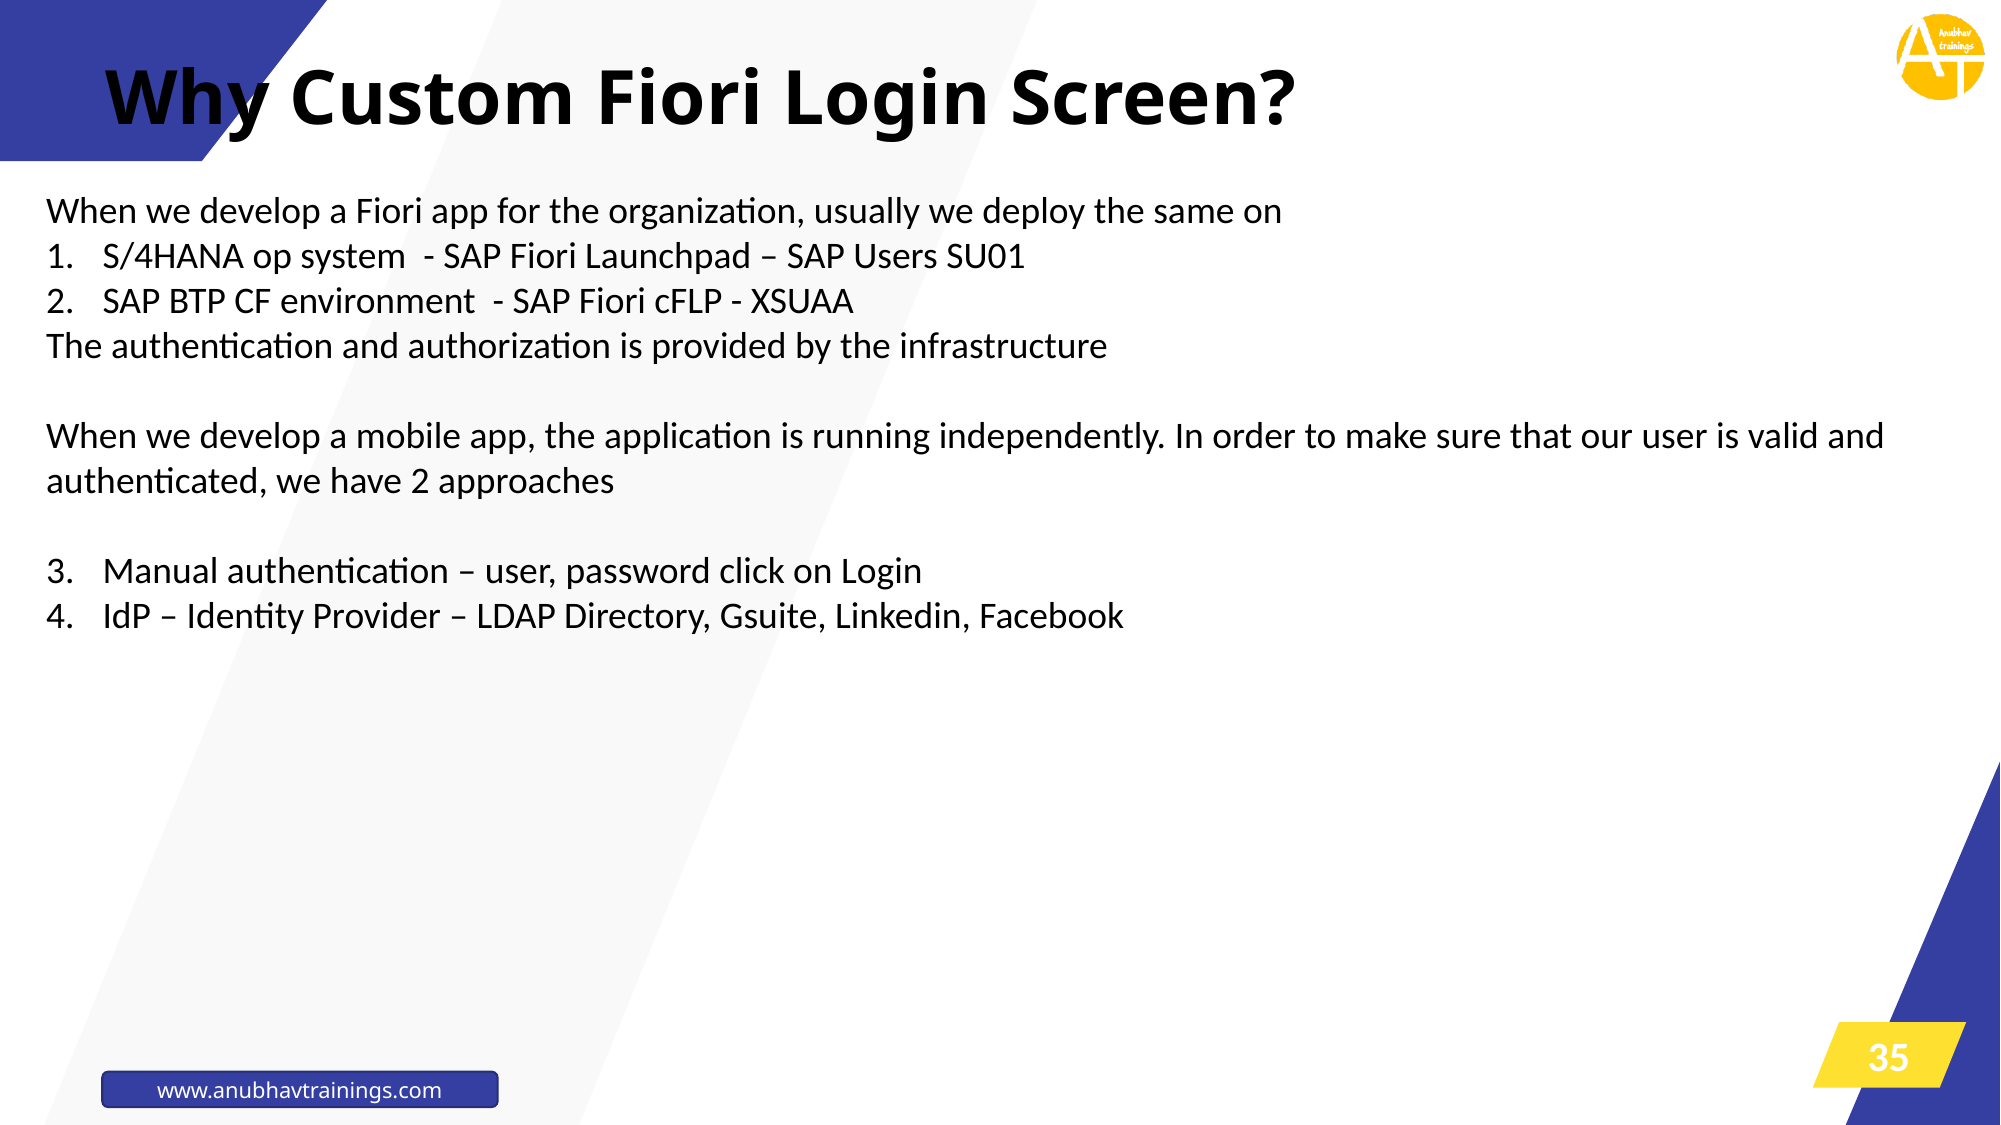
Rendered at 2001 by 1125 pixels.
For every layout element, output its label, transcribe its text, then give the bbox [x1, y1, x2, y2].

slide_number 35 [1847, 1024, 1931, 1086]
text_box [0, 0, 329, 163]
text_box www.anubhavtrainings.com [101, 1070, 499, 1109]
title Why Custom Fiori Login Screen? [90, 31, 1848, 148]
picture [1888, 8, 1989, 107]
text_box When we develop a Fiori app for the organization, usually we deploy the same on S/4HANA op system - SAP Fiori Launchpad – SAP Users SU01 SAP BTP CF environment - SAP Fiori cFLP - XSUAA The authentication and authorization is provided by the infrastructure When we develop a mobile app, the application is running independently. In order to make sure that our user is valid and authenticated, we have 2 approaches Manual authentication – user, password click on Login IdP – Identity Provider – LDAP Directory, Gsuite, Linkedin, Facebook [31, 179, 1969, 644]
